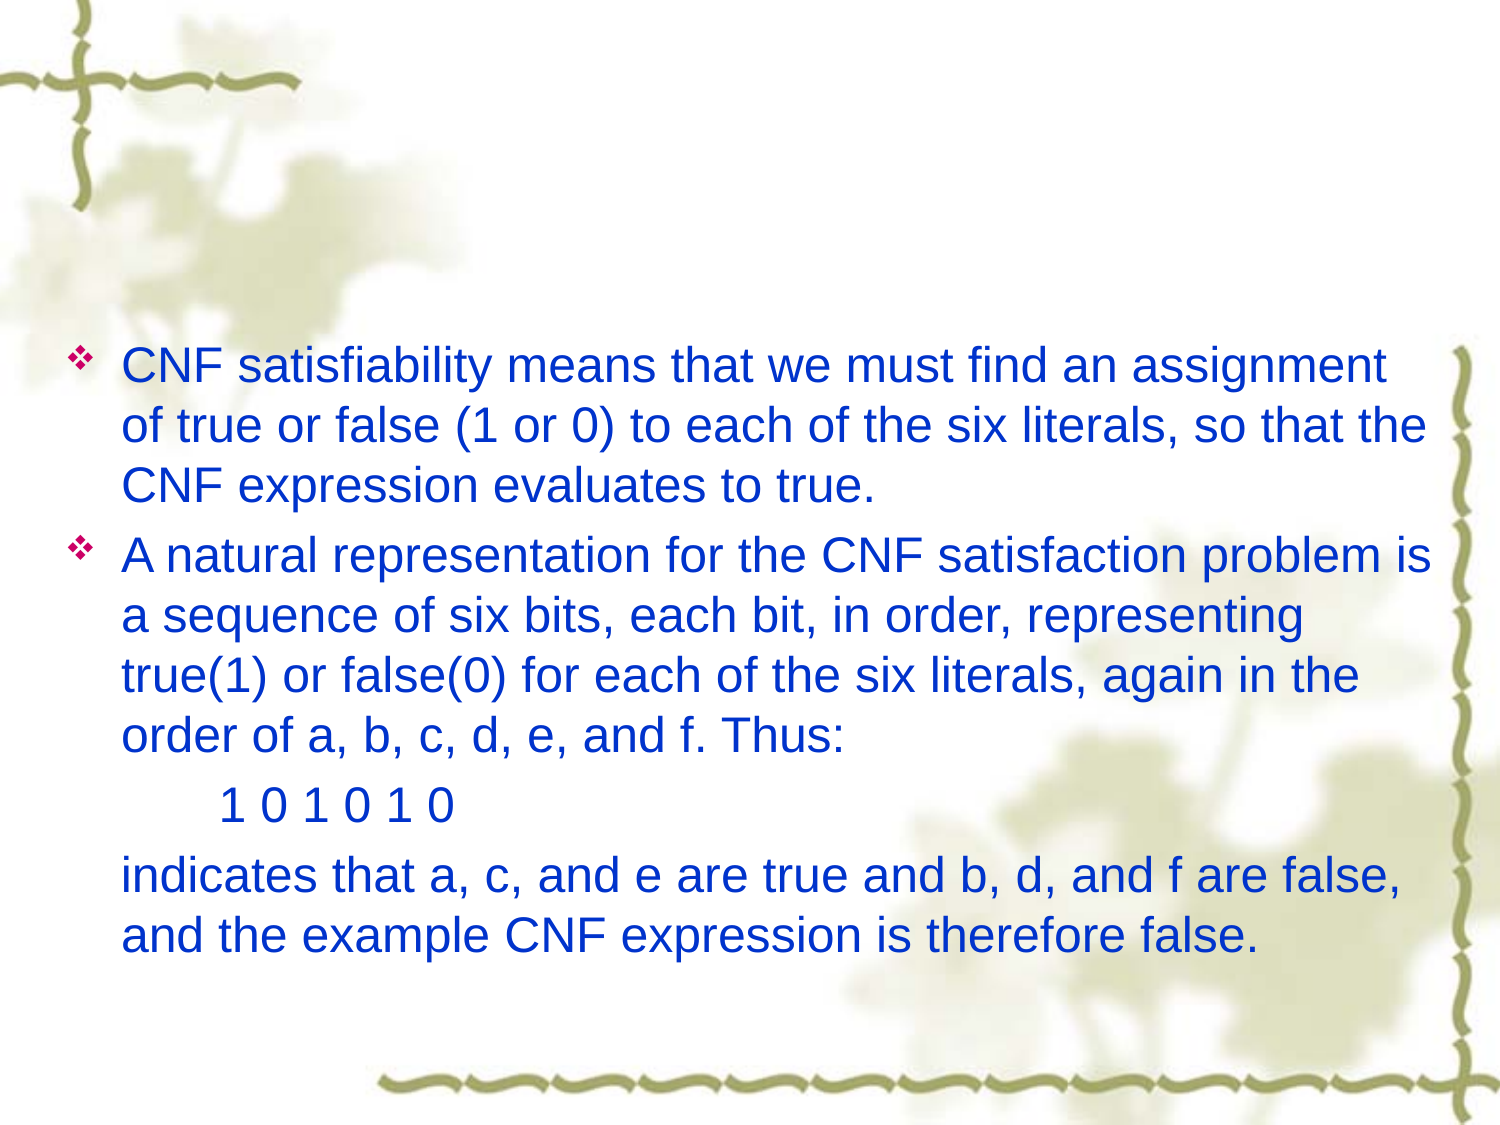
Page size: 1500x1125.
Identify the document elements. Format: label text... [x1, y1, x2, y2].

picture [0, 0, 1500, 1125]
list CNF satisfiability means that we must find an assignment of true or false (1 or 0) to each of the six literals, so that the CNF expression evaluates to true. A natural representation for the CNF satisfaction problem is a sequence of six bits, each bit, in order, representing true(1) or false(0) for each of the six literals, again in the order of a, b, c, d, e, and f. Thus: 1 0 1 0 1 0 indicates that a, c, and e are true and b, d, and f are false, and the example CNF expression is therefore false. [49, 324, 1452, 1036]
